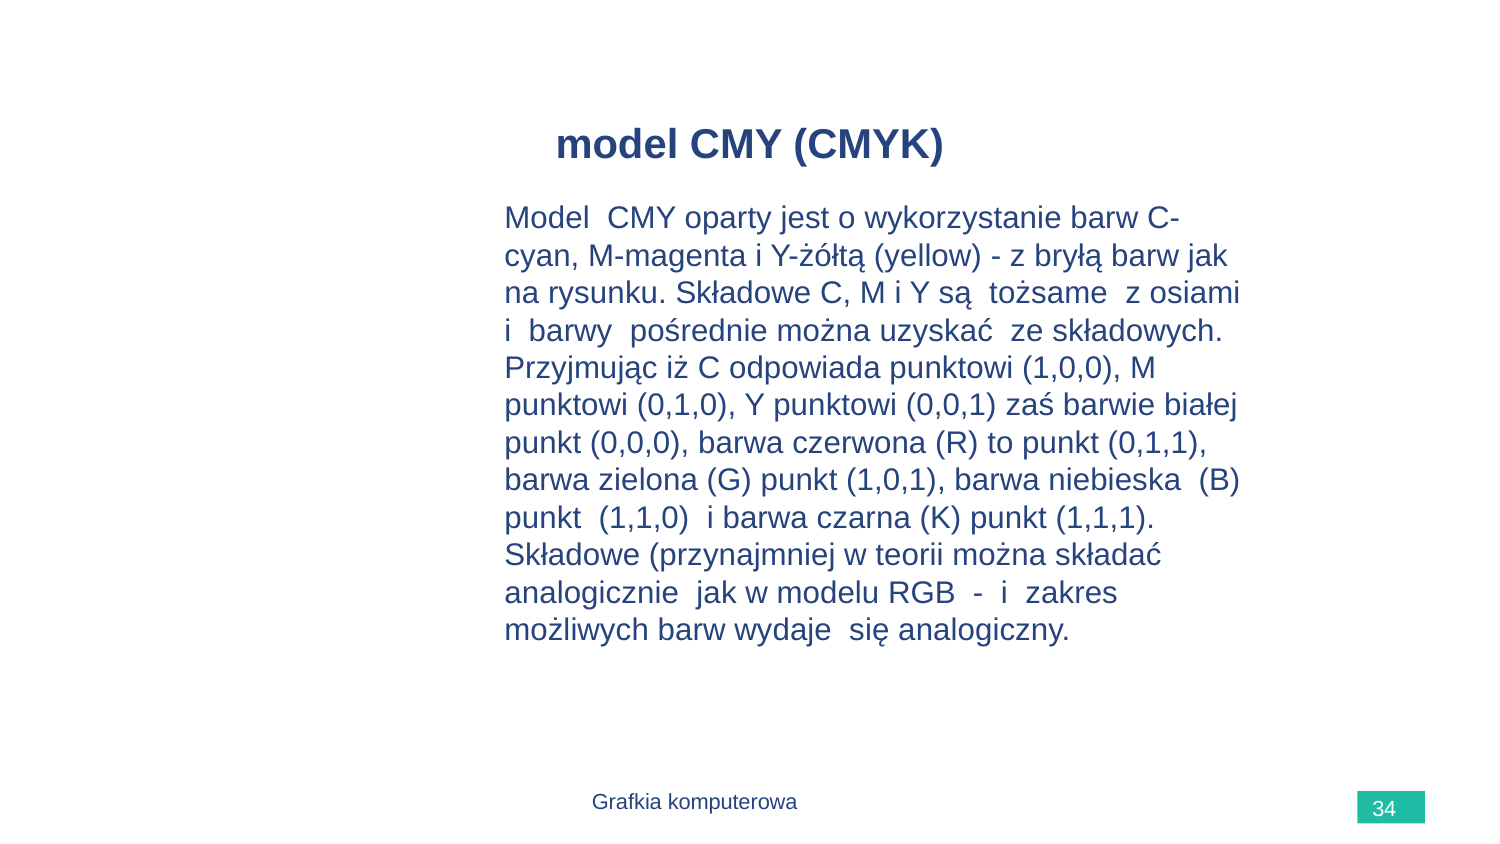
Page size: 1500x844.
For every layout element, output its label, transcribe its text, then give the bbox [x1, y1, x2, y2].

footer Grafkia komputerowa [275, 782, 1115, 827]
text_box Model CMY oparty jest o wykorzystanie barw C-cyan, M-magenta i Y-żółtą (yellow) - z bryłą barw jak na rysunku. Składowe C, M i Y są tożsame z osiami i barwy pośrednie można uzyskać ze składowych. Przyjmując iż C odpowiada punktowi (1,0,0), M punktowi (0,1,0), Y punktowi (0,0,1) zaś barwie białej punkt (0,0,0), barwa czerwona (R) to punkt (0,1,1), barwa zielona (G) punkt (1,0,1), barwa niebieska (B) punkt (1,1,0) i barwa czarna (K) punkt (1,1,1). Składowe (przynajmniej w teorii można składać analogicznie jak w modelu RGB - i zakres możliwych barw wydaje się analogiczny. [493, 191, 1265, 653]
title model CMY (CMYK) [75, 33, 1425, 175]
slide_number 34 [1357, 791, 1425, 824]
